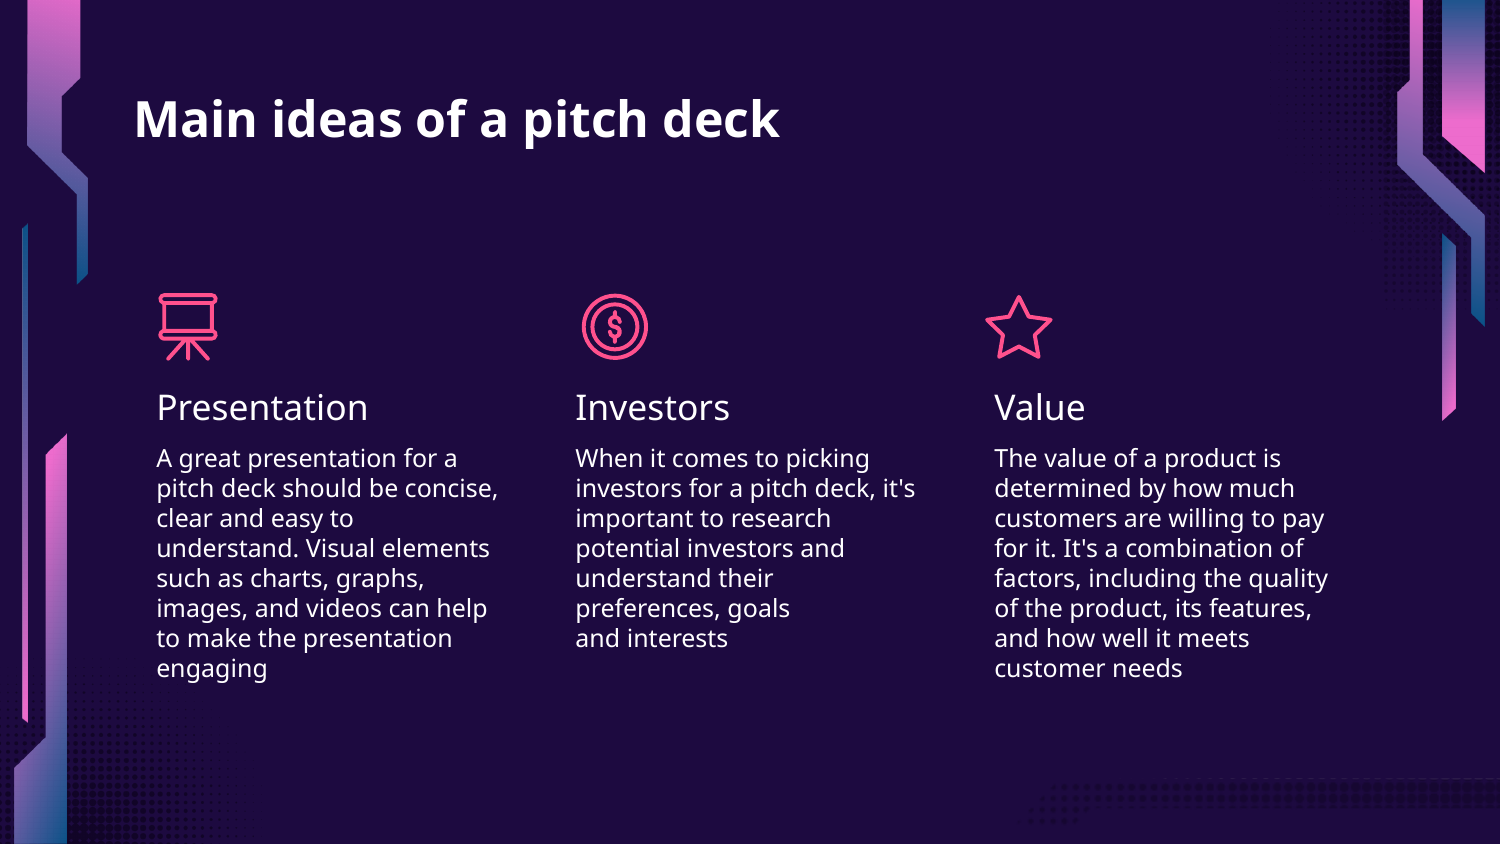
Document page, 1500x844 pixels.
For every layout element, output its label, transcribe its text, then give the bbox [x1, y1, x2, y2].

subtitle The value of a product is determined by how much customers are willing to pay for it. It's a combination of factors, including the quality of the product, its features, and how well it meets customer needs [979, 443, 1358, 674]
text_box [985, 294, 1053, 359]
subtitle Investors [560, 372, 939, 427]
picture [14, 0, 88, 844]
subtitle A great presentation for a pitch deck should be concise, clear and easy to understand. Visual elements such as charts, graphs, images, and videos can help to make the presentation engaging [141, 427, 520, 674]
text_box [158, 293, 218, 361]
title Main ideas of a pitch deck [118, 72, 1382, 167]
picture [1397, 0, 1485, 421]
subtitle When it comes to picking investors for a pitch deck, it's important to research potential investors and understand their preferences, goals and interests [560, 427, 939, 674]
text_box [578, 293, 649, 361]
subtitle Value [979, 372, 1358, 443]
subtitle Presentation [141, 372, 520, 427]
